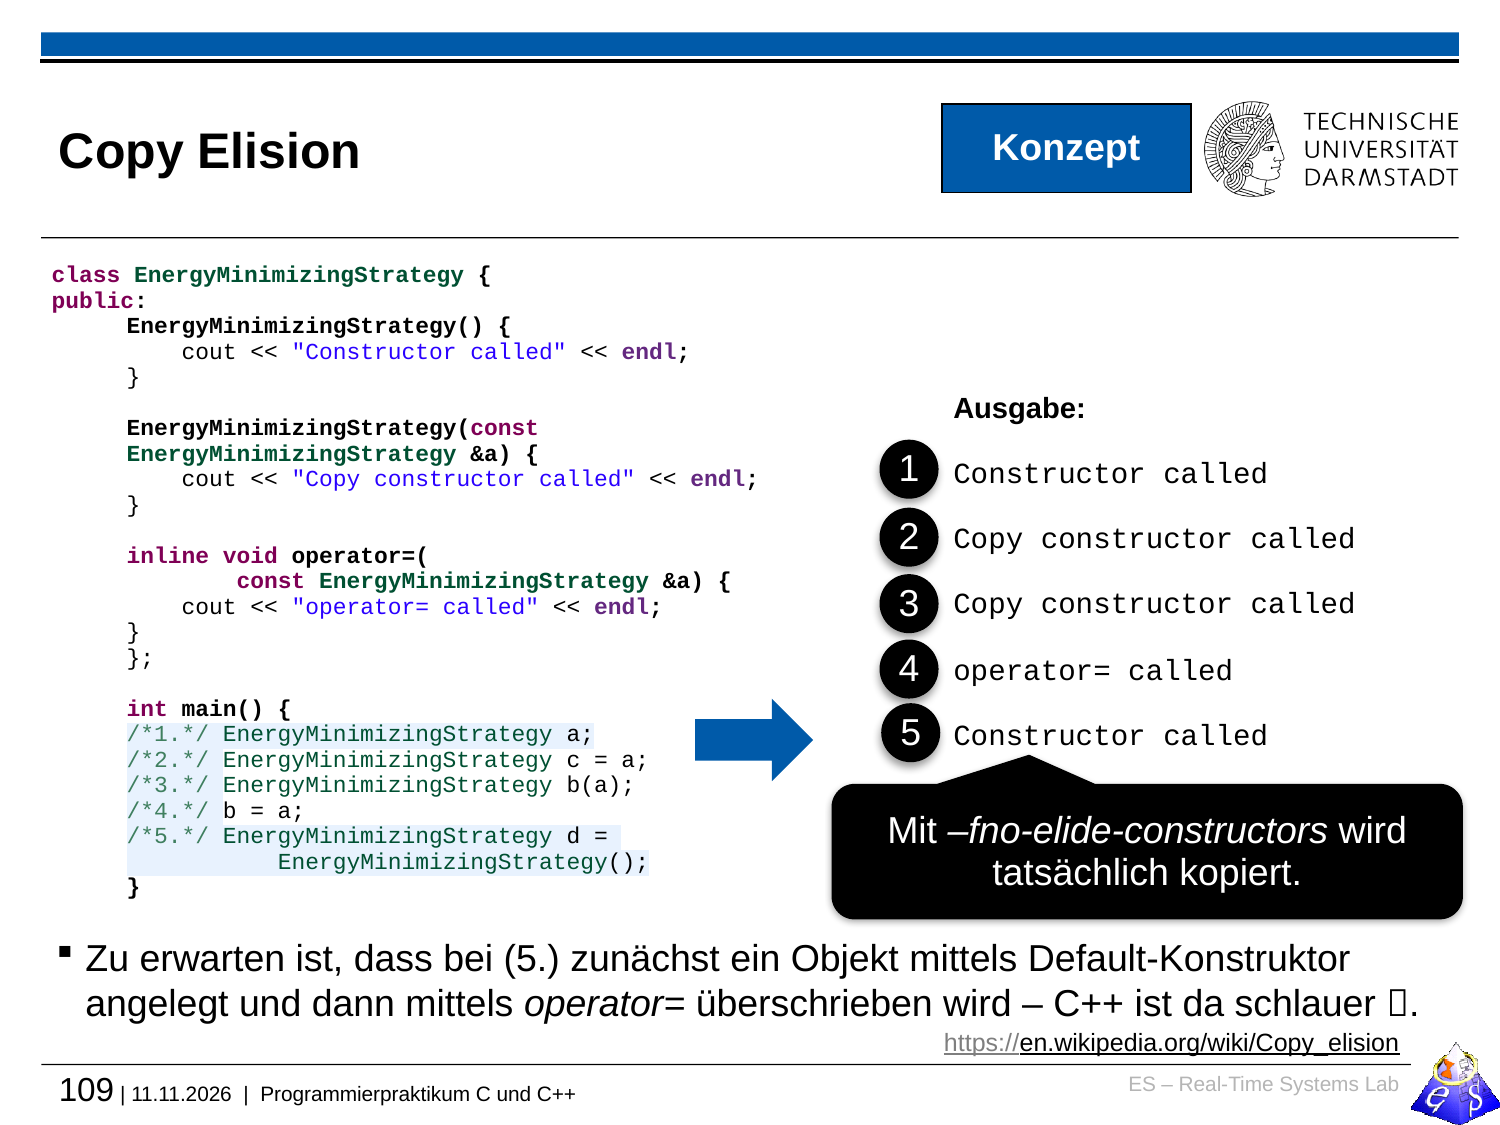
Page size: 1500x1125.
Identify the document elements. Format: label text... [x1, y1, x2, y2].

text_box 5 [881, 703, 941, 763]
text_box class EnergyMinimizingStrategy { public: EnergyMinimizingStrategy() { cout << "Constructor called" << endl; } EnergyMinimizingStrategy(const EnergyMinimizingStrategy &a) { cout << "Copy constructor called" << endl; } inline void operator=( const EnergyMinimizingStrategy &a) { cout << "operator= called" << endl; } }; int main() { /*1.*/ EnergyMinimizingStrategy a; /*2.*/ EnergyMinimizingStrategy c = a; /*3.*/ EnergyMinimizingStrategy b(a); /*4.*/ b = a; /*5.*/ EnergyMinimizingStrategy d = EnergyMinimizingStrategy(); } [36, 254, 806, 908]
text_box 3 [879, 574, 939, 634]
picture [1411, 1041, 1500, 1125]
text_box Konzept [941, 104, 1191, 193]
text_box 4 [879, 639, 939, 699]
text_box Ausgabe: Constructor called Copy constructor called Copy constructor called operator= called Constructor called [938, 384, 1435, 760]
text_box [695, 698, 814, 782]
text_box Mit –fno-elide-constructors wird tatsächlich kopiert. [831, 754, 1463, 920]
title Copy Elision [58, 80, 1187, 218]
text_box 1 [879, 439, 939, 499]
text_box https://en.wikipedia.org/wiki/Copy_elision [929, 1022, 1422, 1065]
picture [1187, 84, 1483, 214]
list Zu erwarten ist, dass bei (5.) zunächst ein Objekt mittels Default-Konstruktor angelegt und dann mittels operator= überschrieben wird – C++ ist da schlauer . [41, 926, 1459, 1059]
text_box 2 [879, 507, 939, 567]
